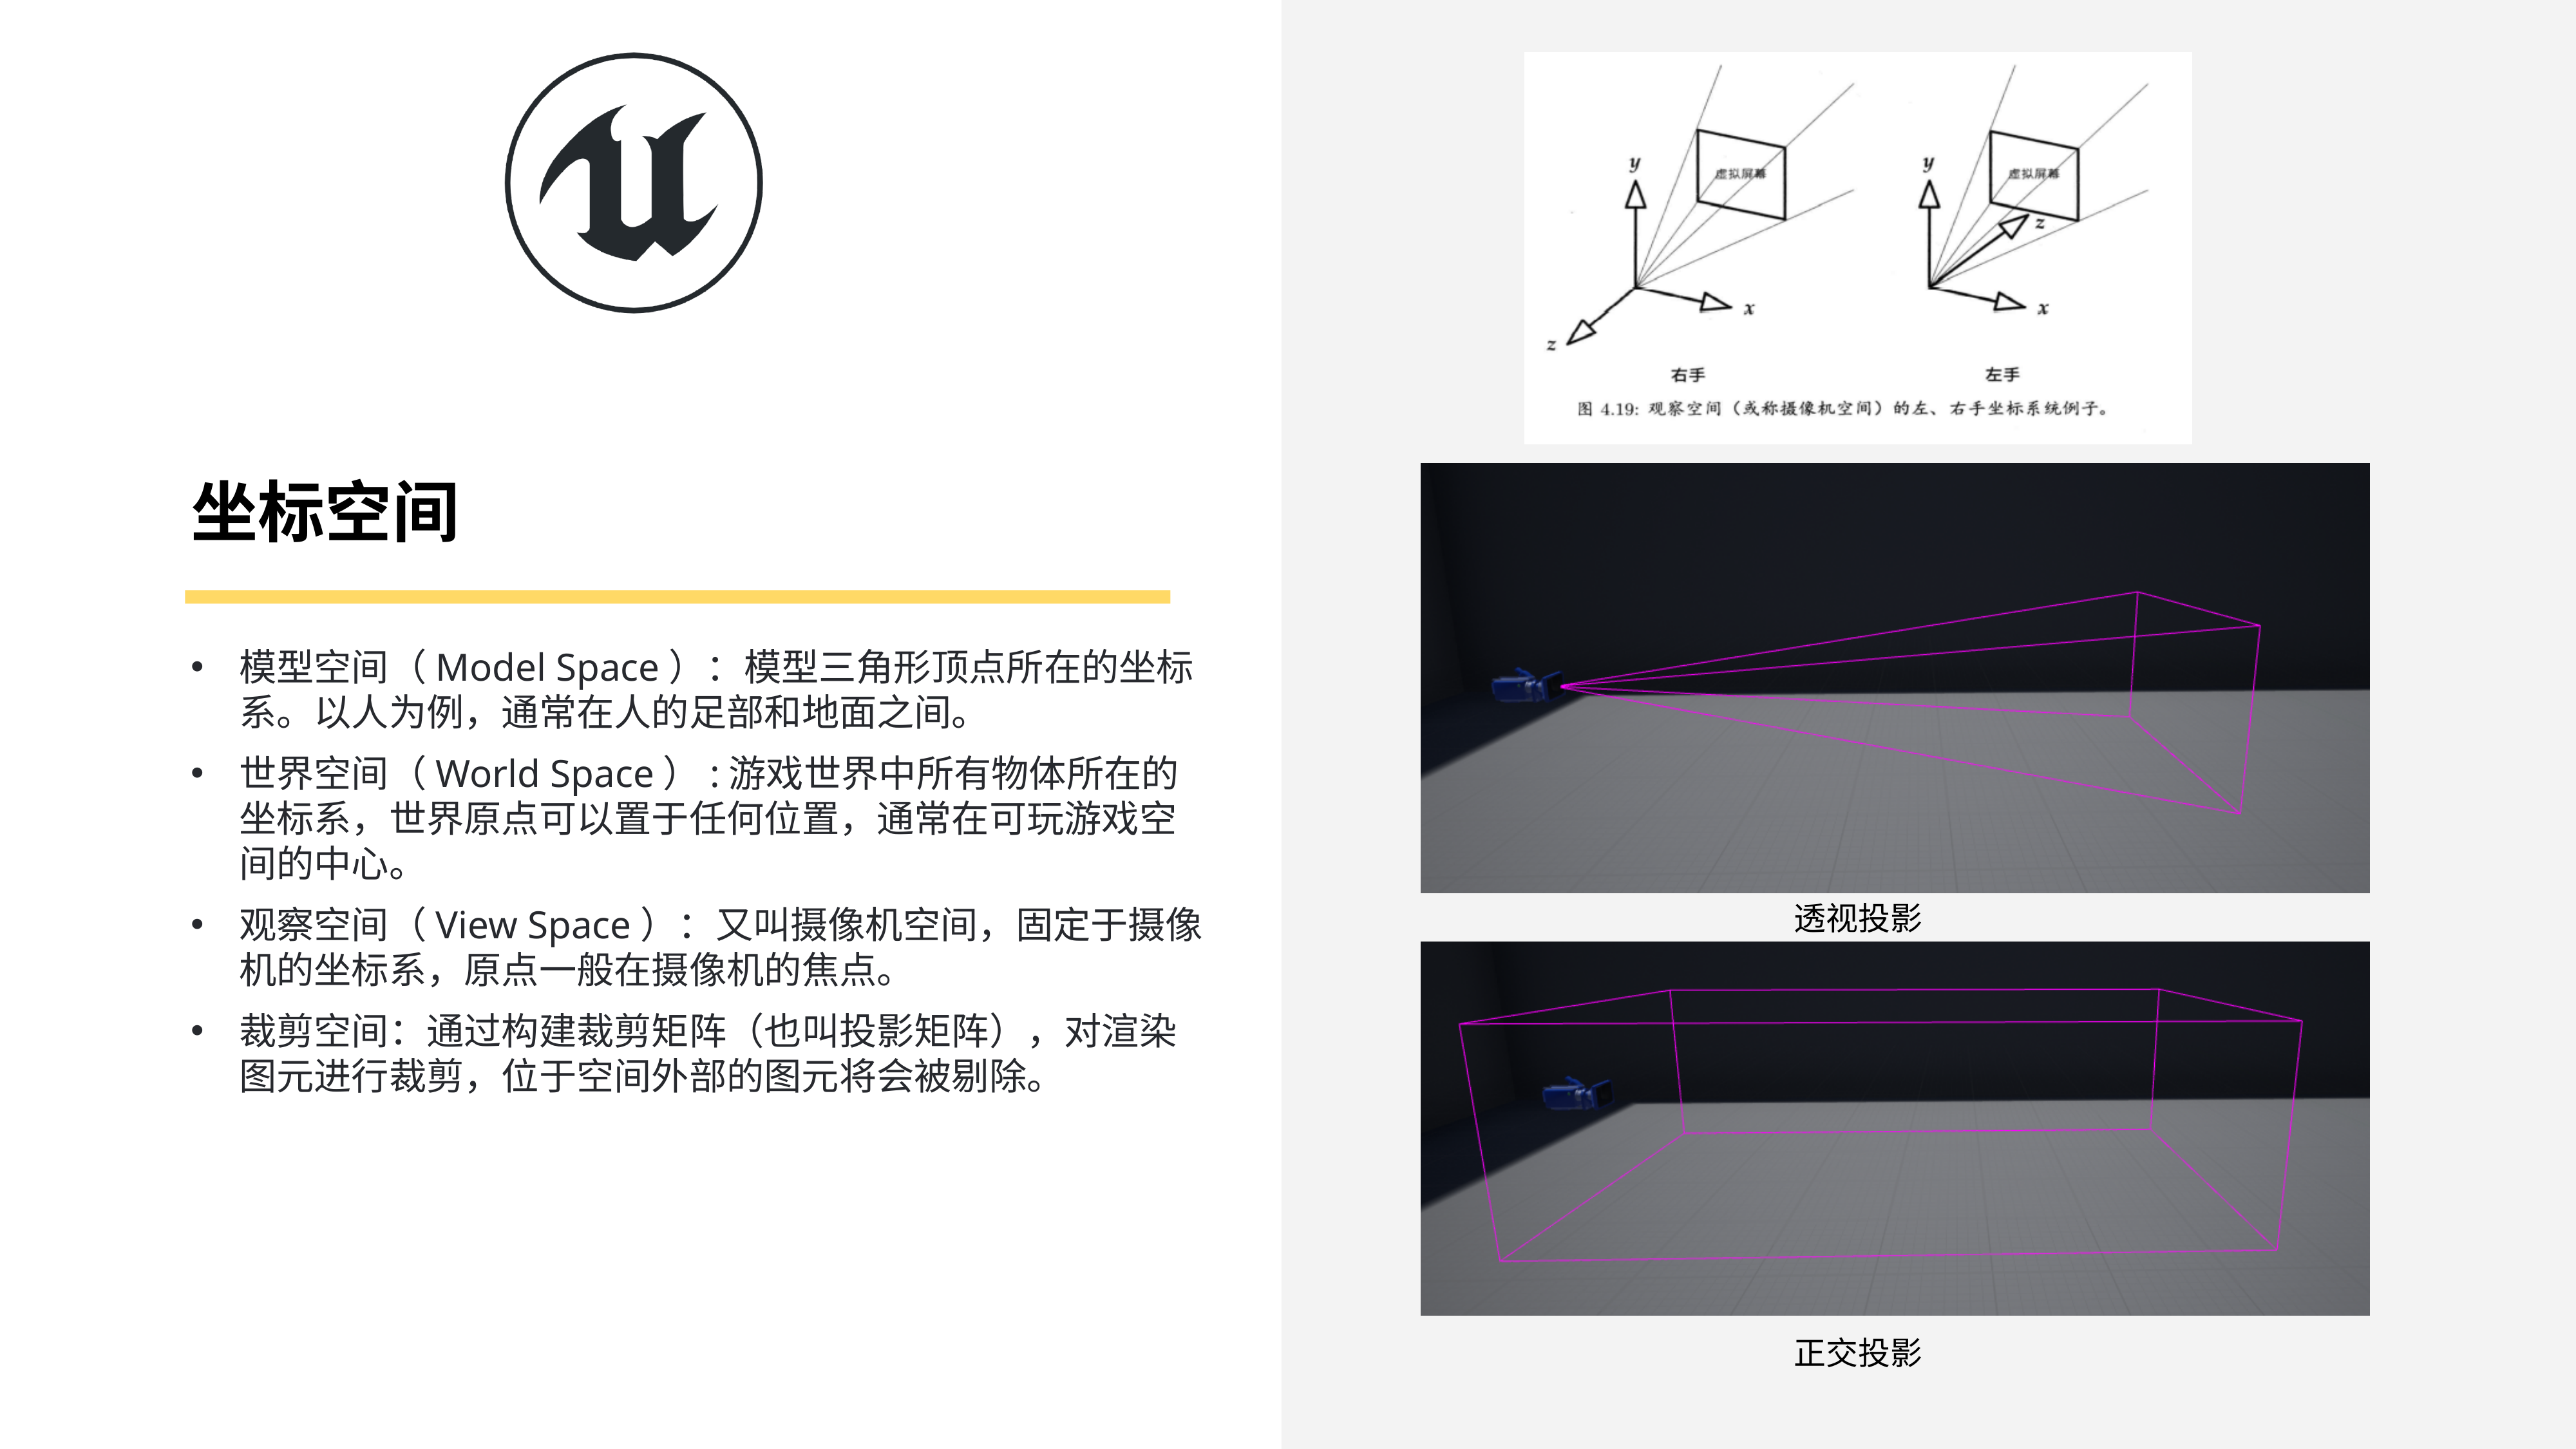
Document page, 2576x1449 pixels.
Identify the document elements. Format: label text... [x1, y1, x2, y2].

picture [1524, 52, 2192, 444]
text_box 透视投影 [1745, 893, 1971, 942]
text_box [1281, 0, 2576, 1449]
text_box 坐标空间 [185, 464, 1133, 556]
picture [1421, 942, 2370, 1316]
text_box 正交投影 [1745, 1327, 1971, 1377]
picture [1421, 463, 2370, 893]
text_box 模型空间（Model Space）：模型三角形顶点所在的坐标系。以人为例，通常在人的足部和地面之间。 世界空间（World Space）:游戏世界中所有物体所在的坐标系，世界原点可以置于任何位置，通常在可玩游戏空间的中心。 观察空间（View Space）：又叫摄像机空间，固定于摄像机的坐标系，原点一般在摄像机的焦点。 裁剪空间：通过构建裁剪矩阵（也叫投影矩阵），对渲染图元进行裁剪，位于空间外部的图元将会被剔除。 [185, 638, 1215, 1287]
picture [495, 42, 773, 327]
text_box [185, 590, 1171, 604]
